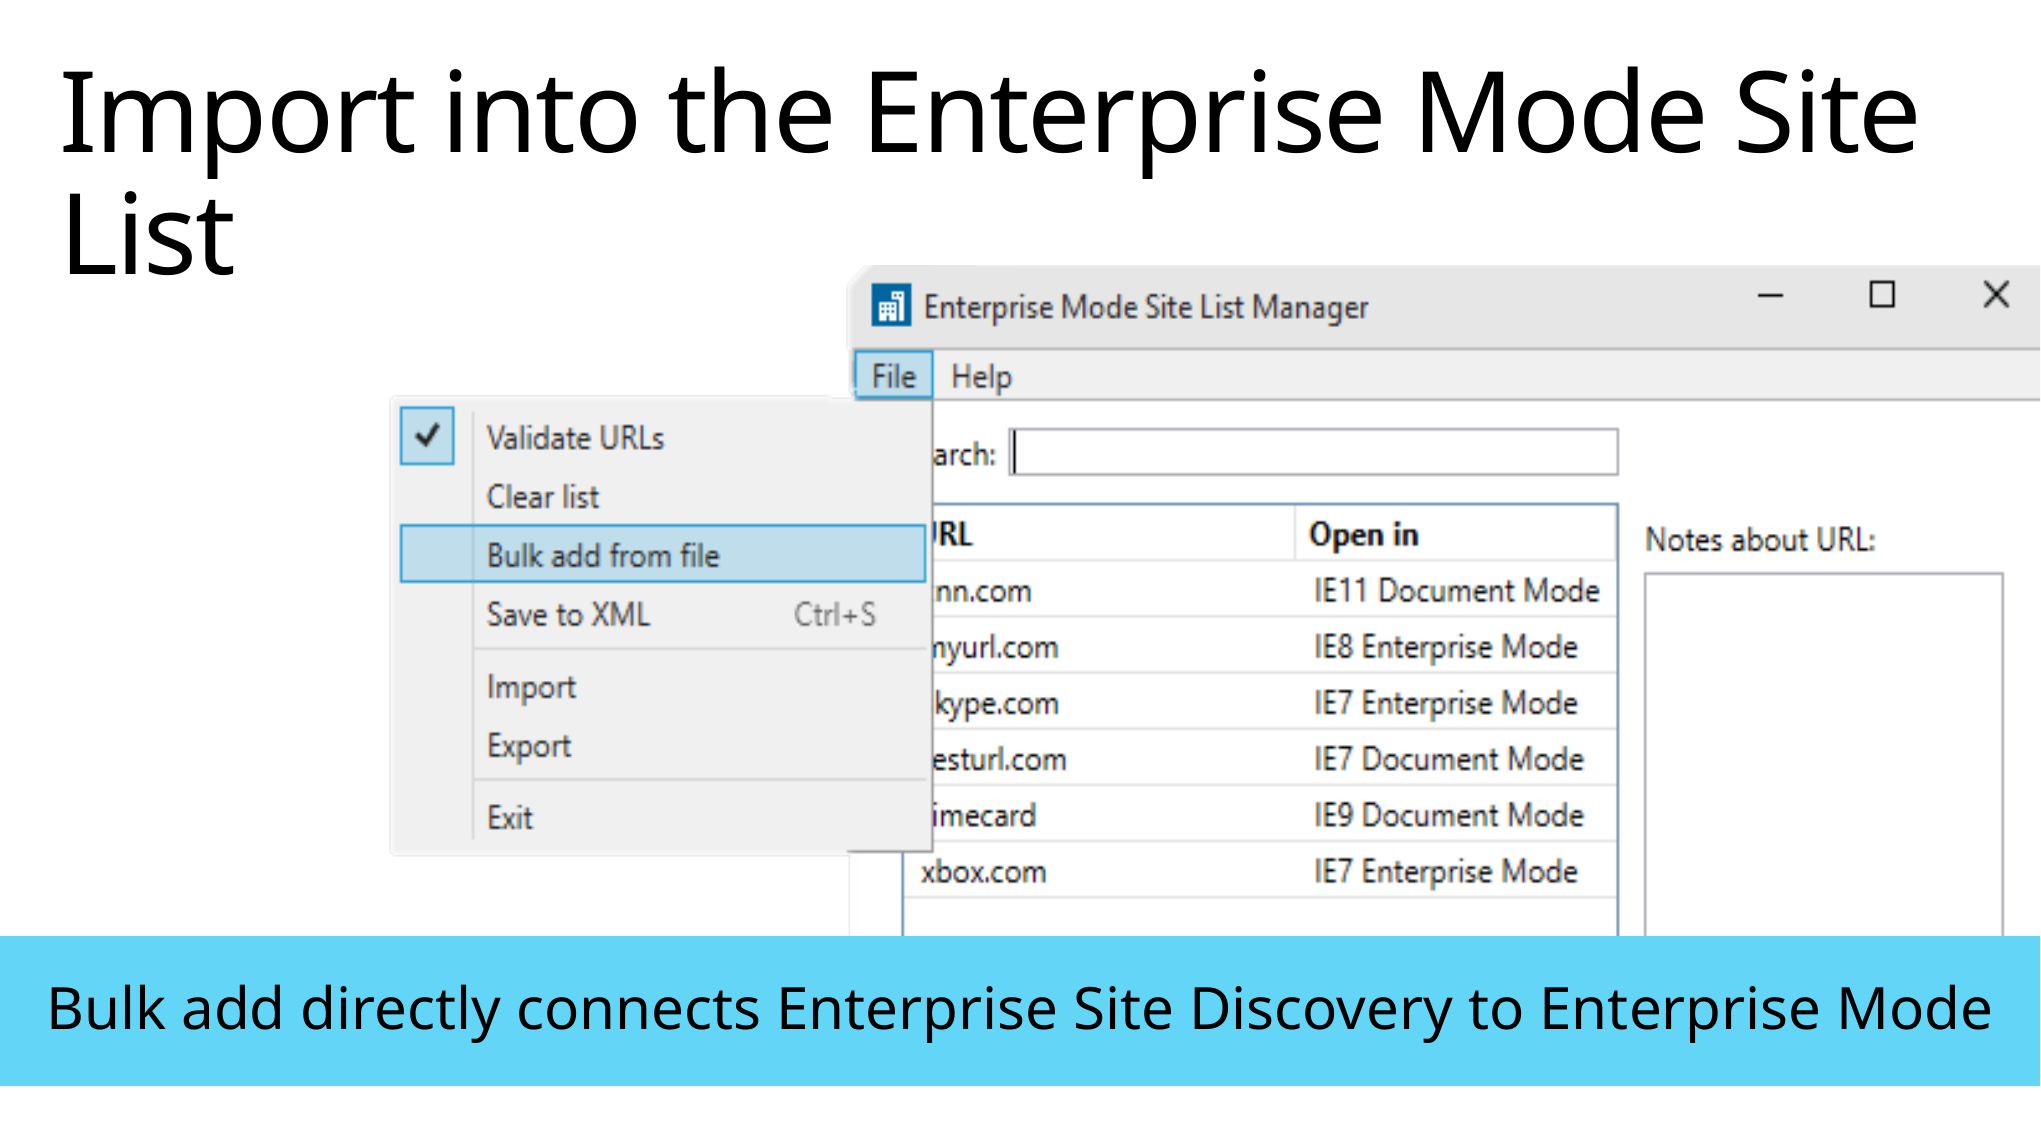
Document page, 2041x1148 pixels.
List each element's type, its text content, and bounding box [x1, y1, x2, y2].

text_box Import into the Enterprise Mode Site List [45, 48, 1996, 199]
picture [382, 265, 2041, 1037]
text_box Bulk add directly connects Enterprise Site Discovery to Enterprise Mode [0, 936, 2041, 1087]
